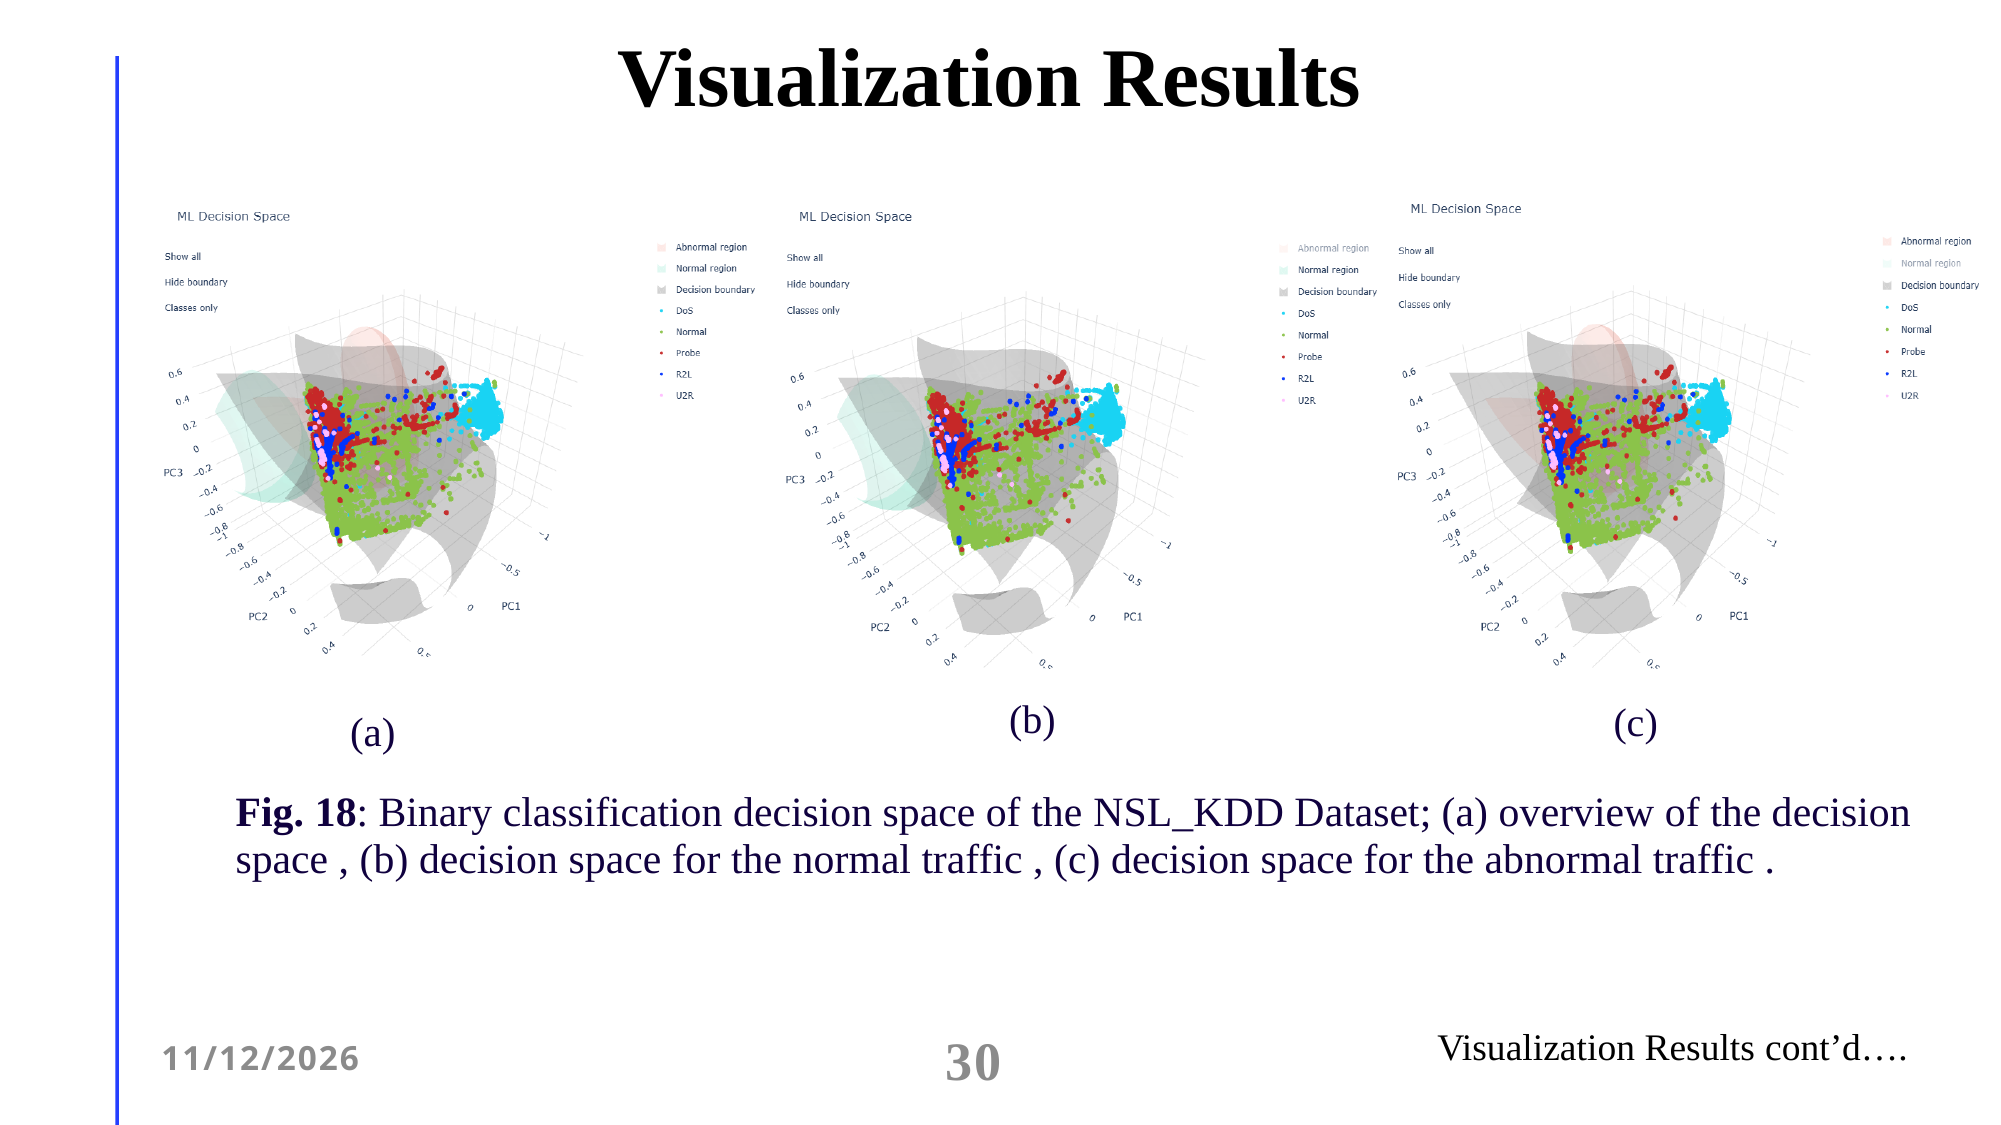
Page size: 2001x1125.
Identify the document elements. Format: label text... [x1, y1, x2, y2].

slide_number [146, 1016, 388, 1103]
text_box Fig. 18: Binary classification decision space of the NSL_KDD Dataset; (a) overview of the decision space , (b) decision space for the normal traffic , (c) decision space for the abnormal traffic . [220, 750, 1954, 994]
picture [768, 196, 1983, 669]
text_box (a) [266, 691, 469, 750]
text_box (c) [1531, 683, 1734, 750]
slide_number 30 [917, 1016, 1030, 1103]
picture [146, 204, 759, 657]
text_box Visualization Results cont’d…. [1392, 1016, 1954, 1076]
title Visualization Results [177, 13, 1822, 146]
text_box (b) [928, 680, 1130, 752]
